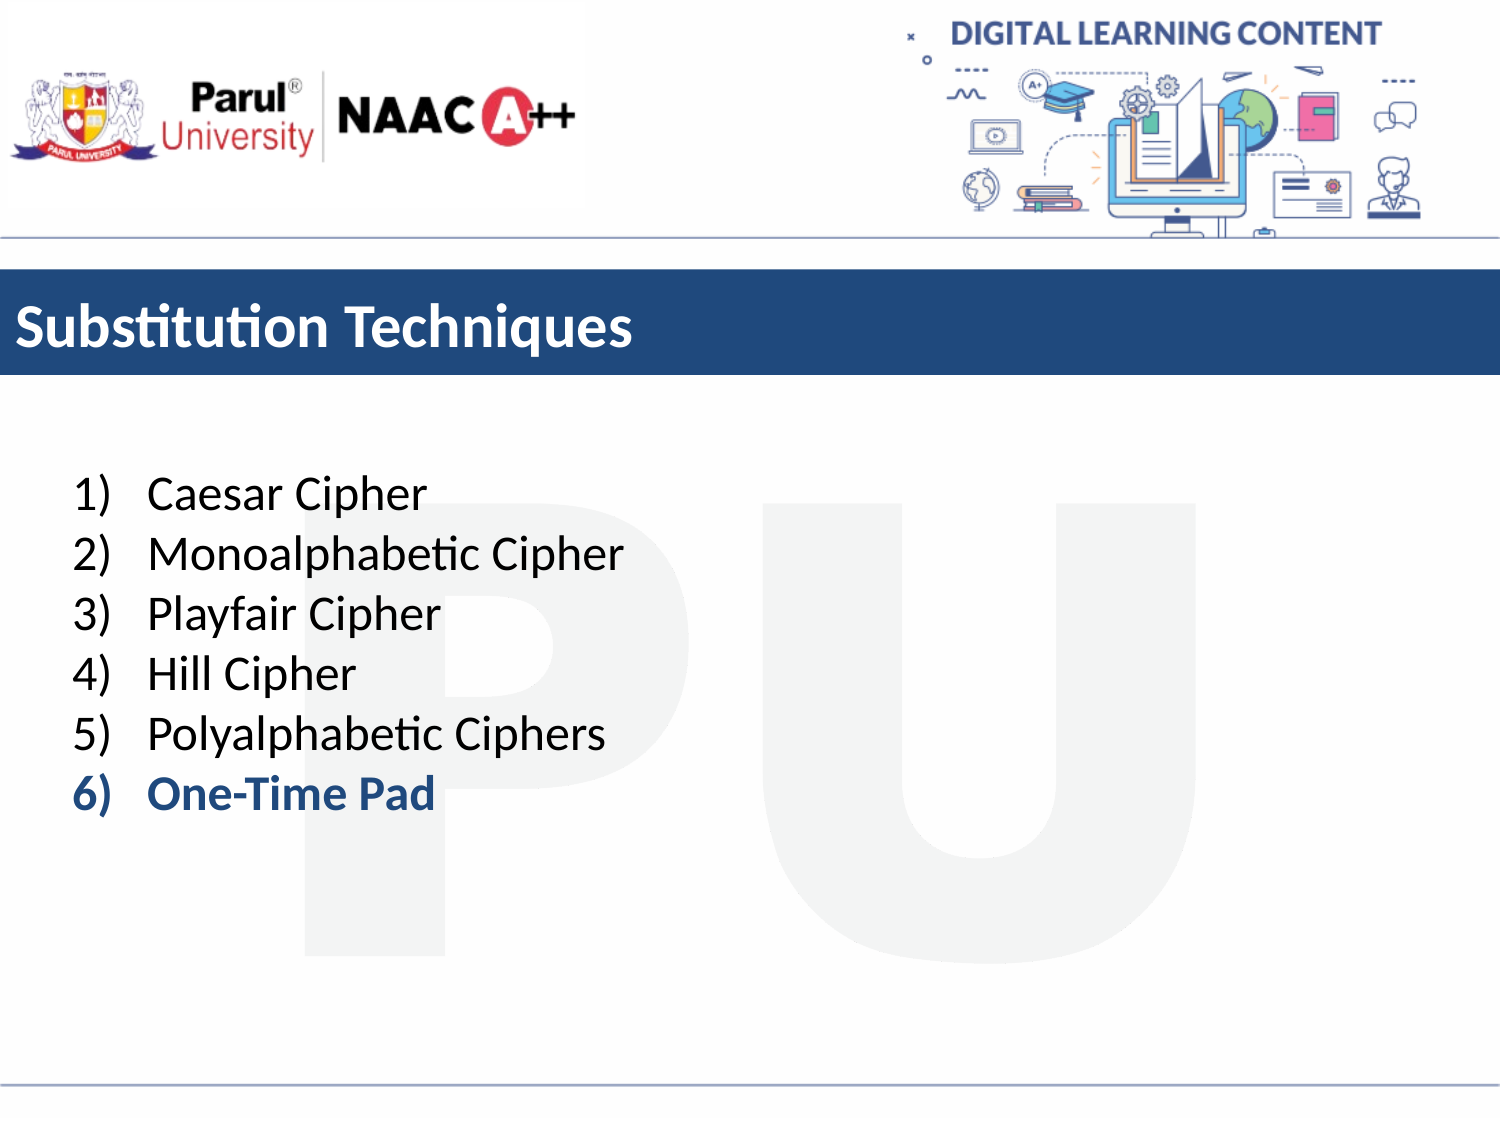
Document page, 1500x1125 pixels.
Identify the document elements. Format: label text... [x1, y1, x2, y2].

picture [0, 0, 1500, 269]
text_box Substitution Techniques [0, 269, 1500, 375]
text_box Caesar Cipher Monoalphabetic Cipher Playfair Cipher Hill Cipher Polyalphabetic Ciphers One-Time Pad [0, 453, 1420, 949]
picture [0, 503, 1500, 1118]
text_box [0, 375, 1500, 923]
text_box [31, 276, 1469, 368]
